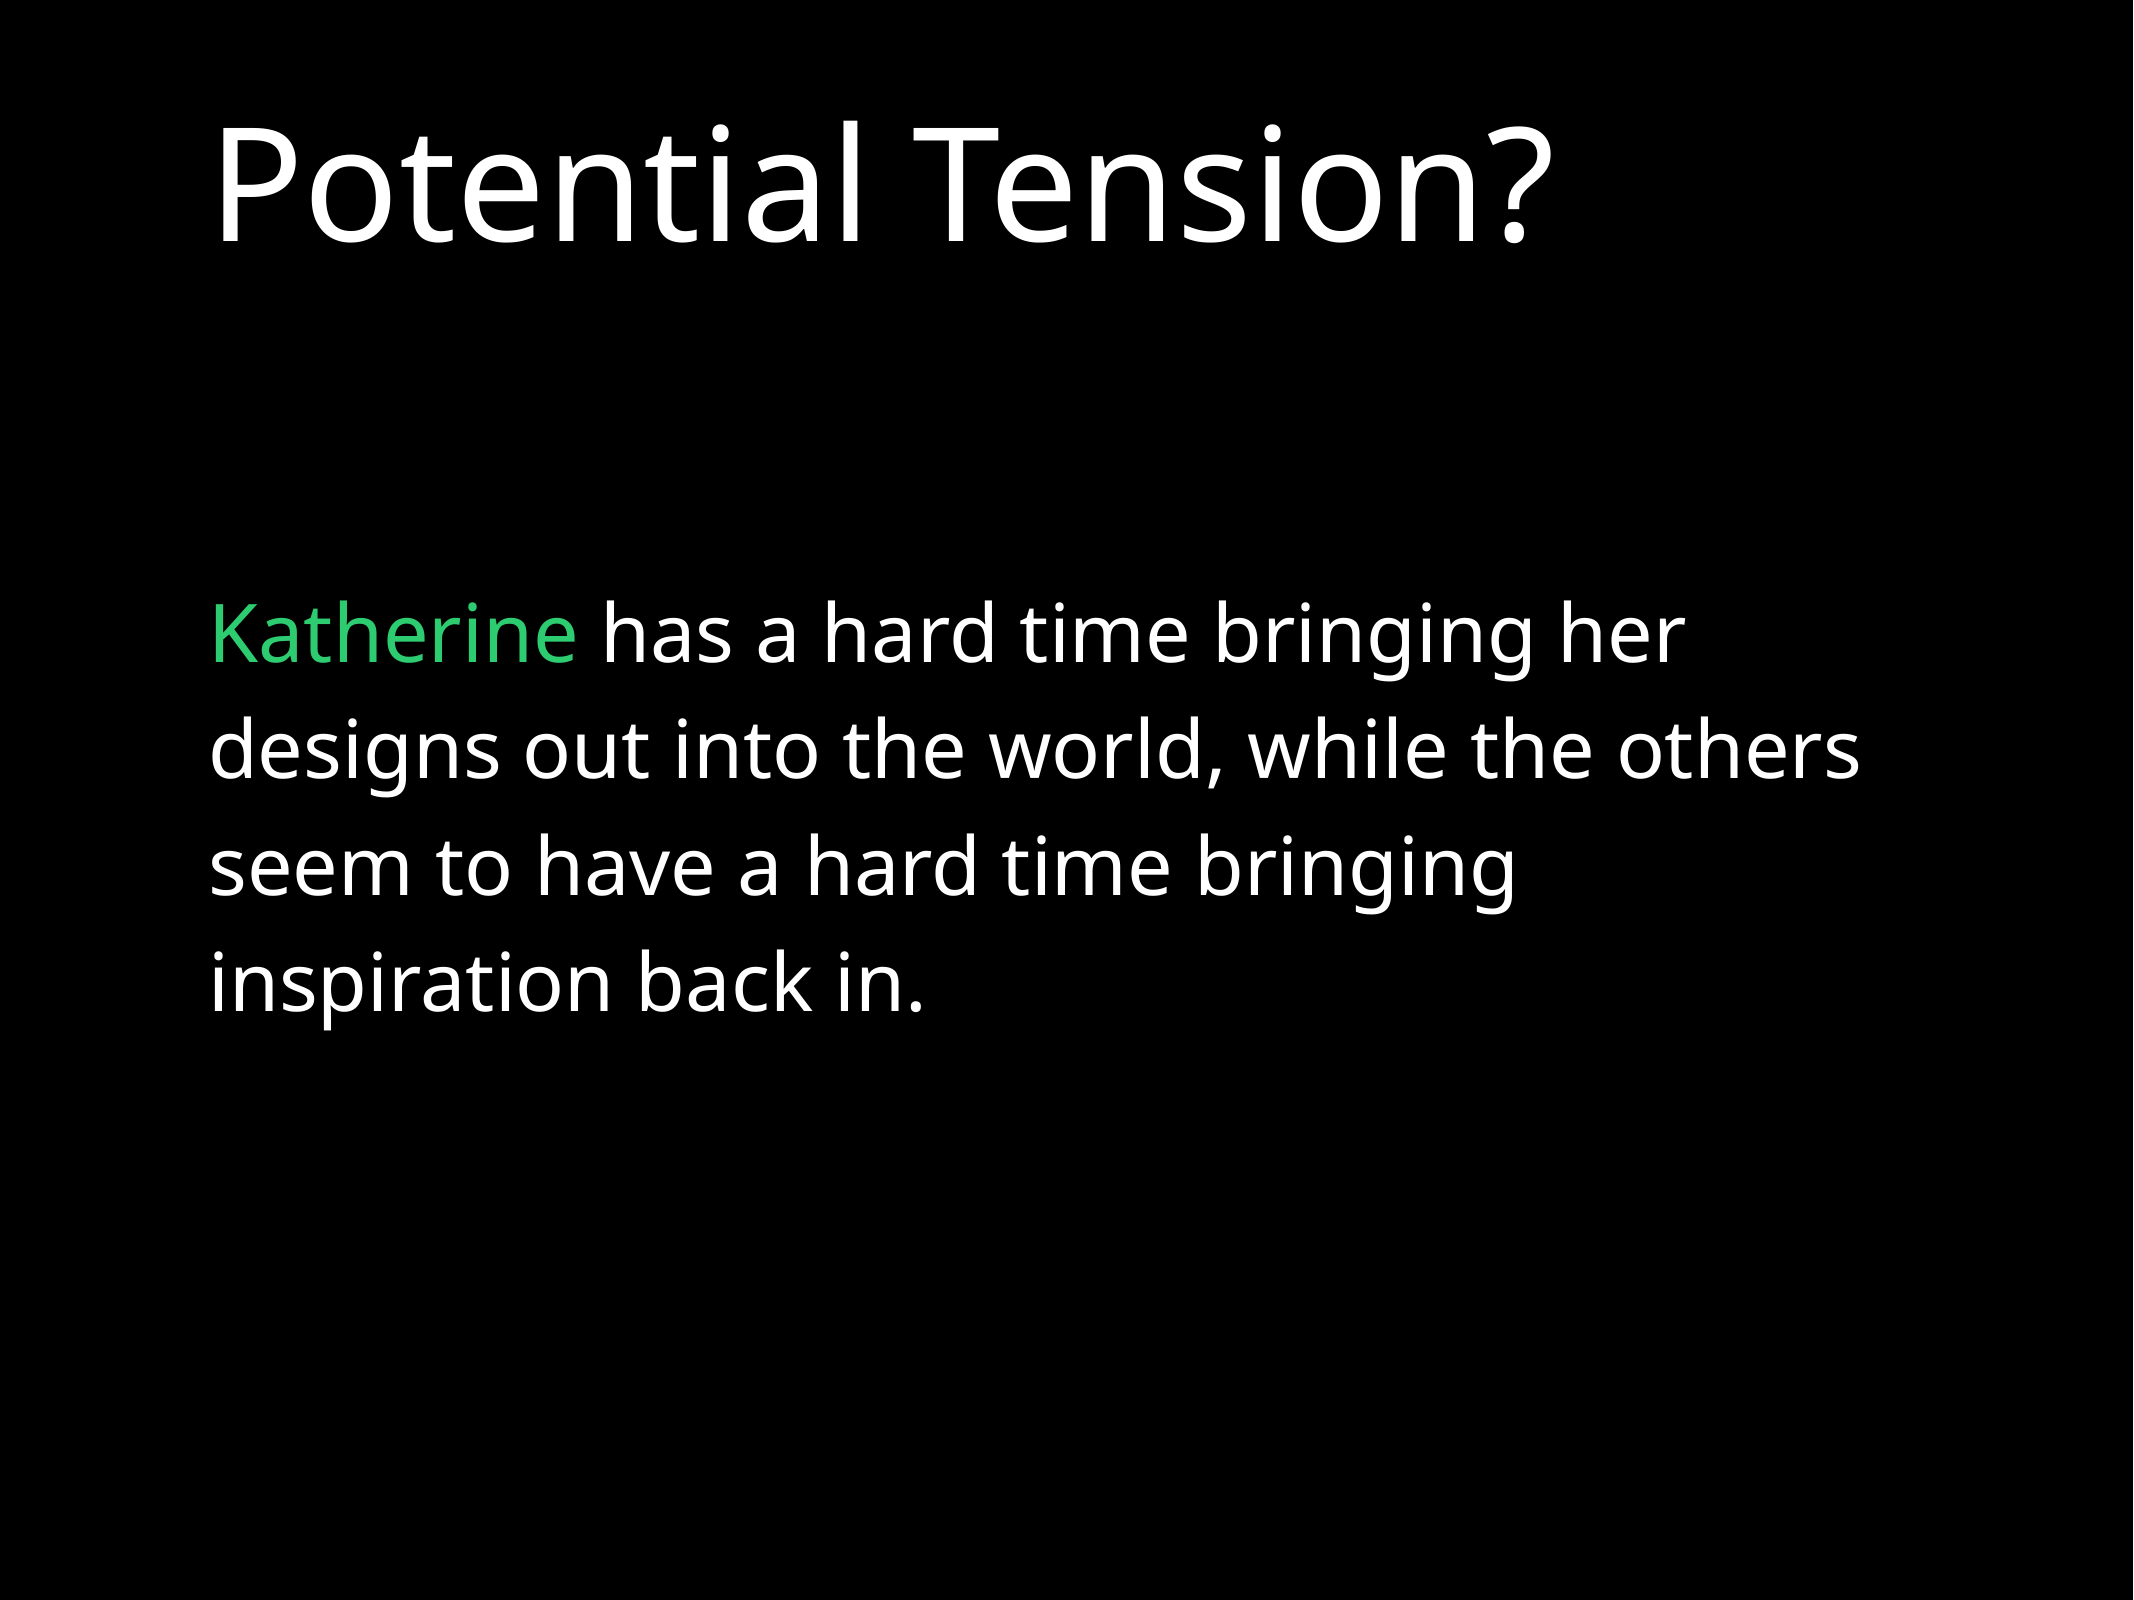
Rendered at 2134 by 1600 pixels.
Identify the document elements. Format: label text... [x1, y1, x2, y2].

text_box Katherine has a hard time bringing her designs out into the world, while the others seem to have a hard time bringing inspiration back in. [208, 561, 1925, 1039]
title Potential Tension? [207, 47, 1926, 274]
